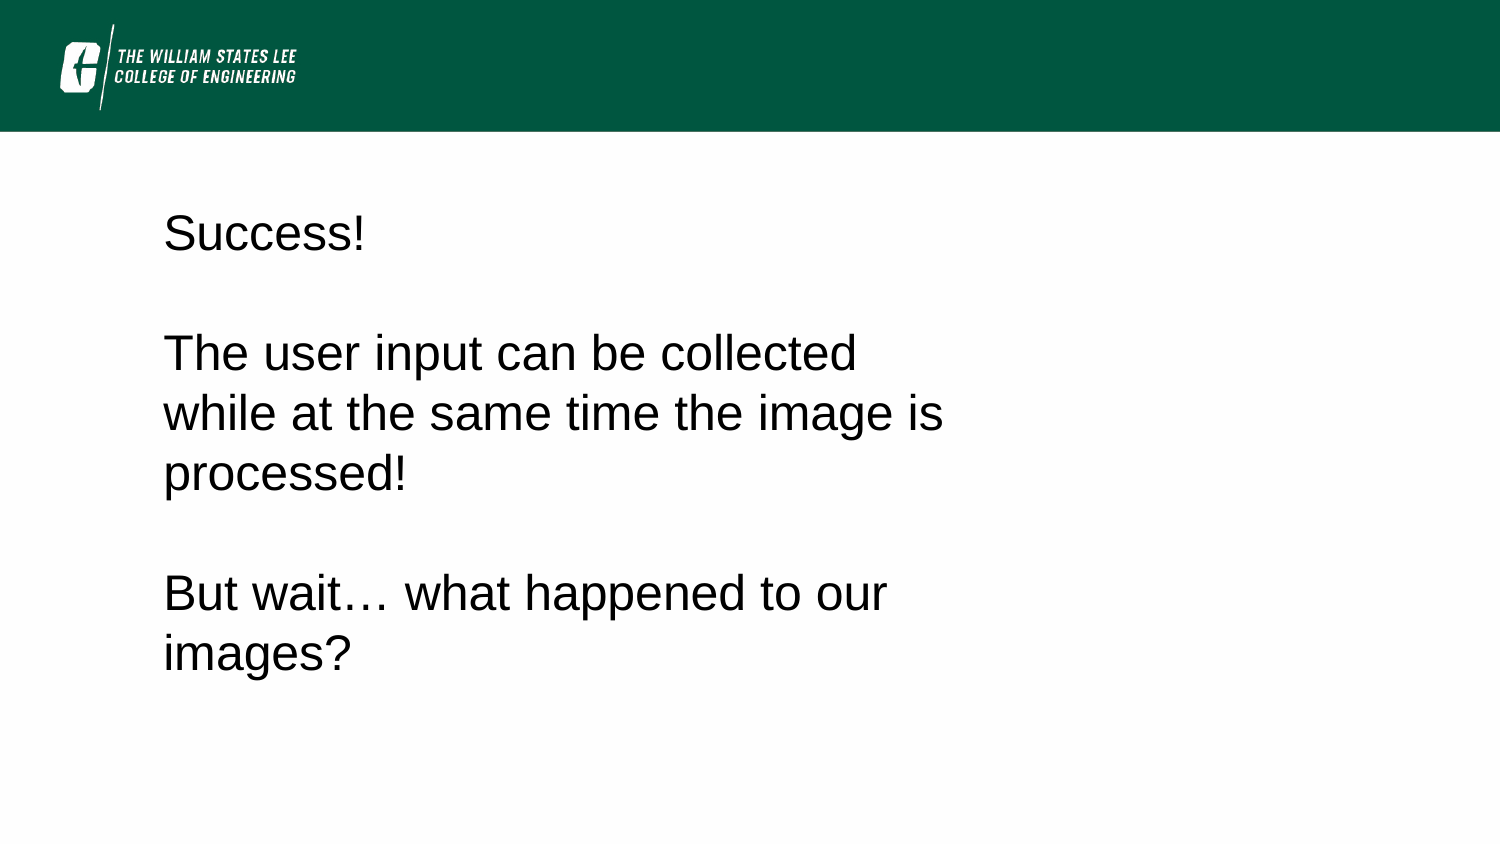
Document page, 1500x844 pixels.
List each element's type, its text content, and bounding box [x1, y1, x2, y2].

picture [0, 0, 1500, 844]
text_box Success! The user input can be collected while at the same time the image is processed! But wait… what happened to our images? [148, 185, 1000, 696]
